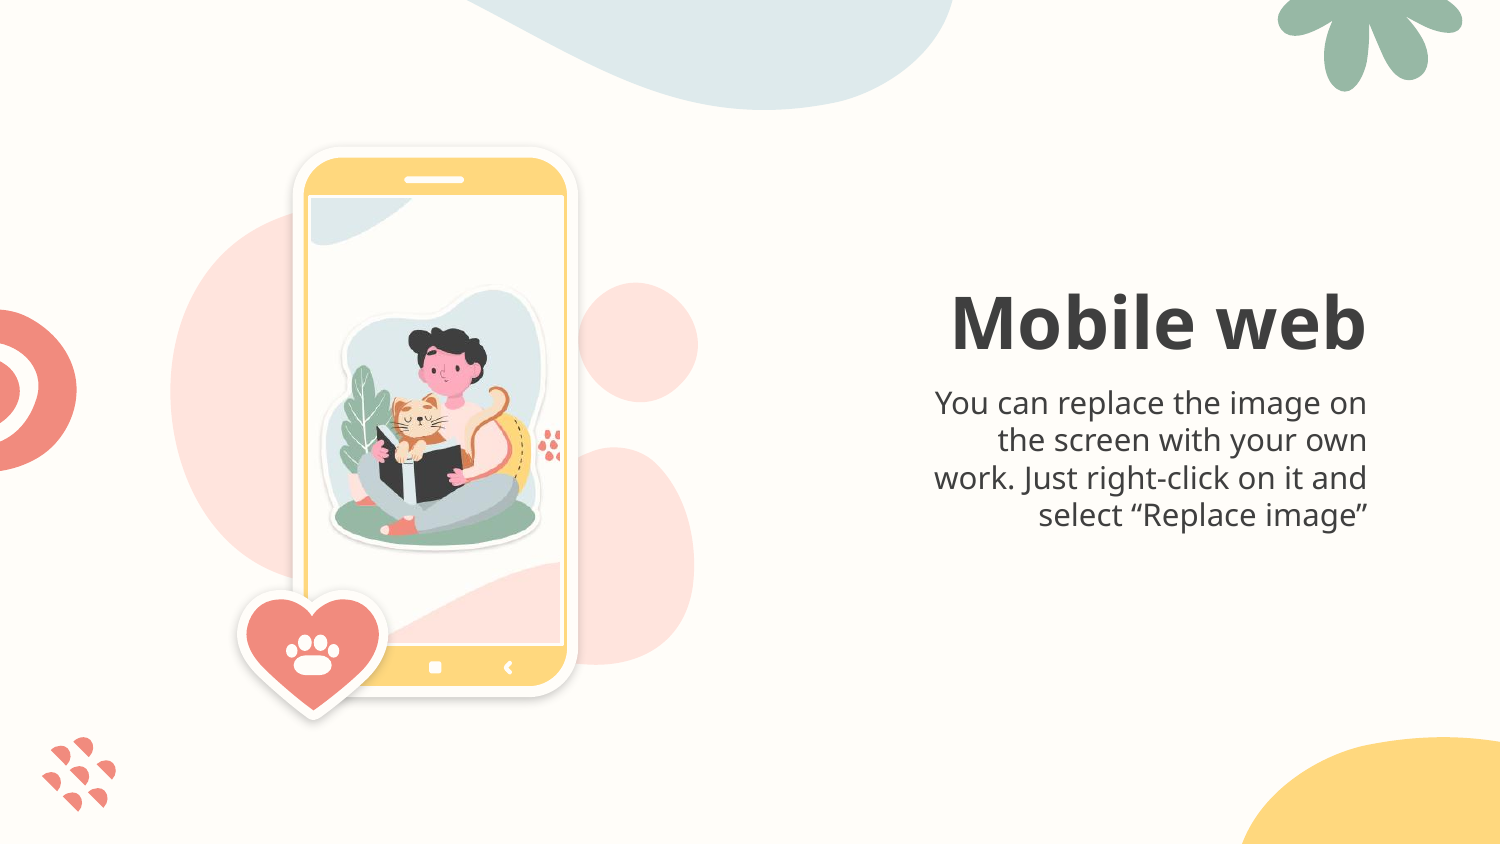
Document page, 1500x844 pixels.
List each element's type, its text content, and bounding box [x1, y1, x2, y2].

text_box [147, 198, 296, 665]
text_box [574, 198, 723, 665]
subtitle You can replace the image on the screen with your own work. Just right-click on it and select “Replace image” [905, 368, 1384, 546]
title Mobile web [905, 240, 1384, 368]
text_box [301, 155, 569, 688]
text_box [244, 599, 381, 711]
picture [310, 197, 561, 644]
